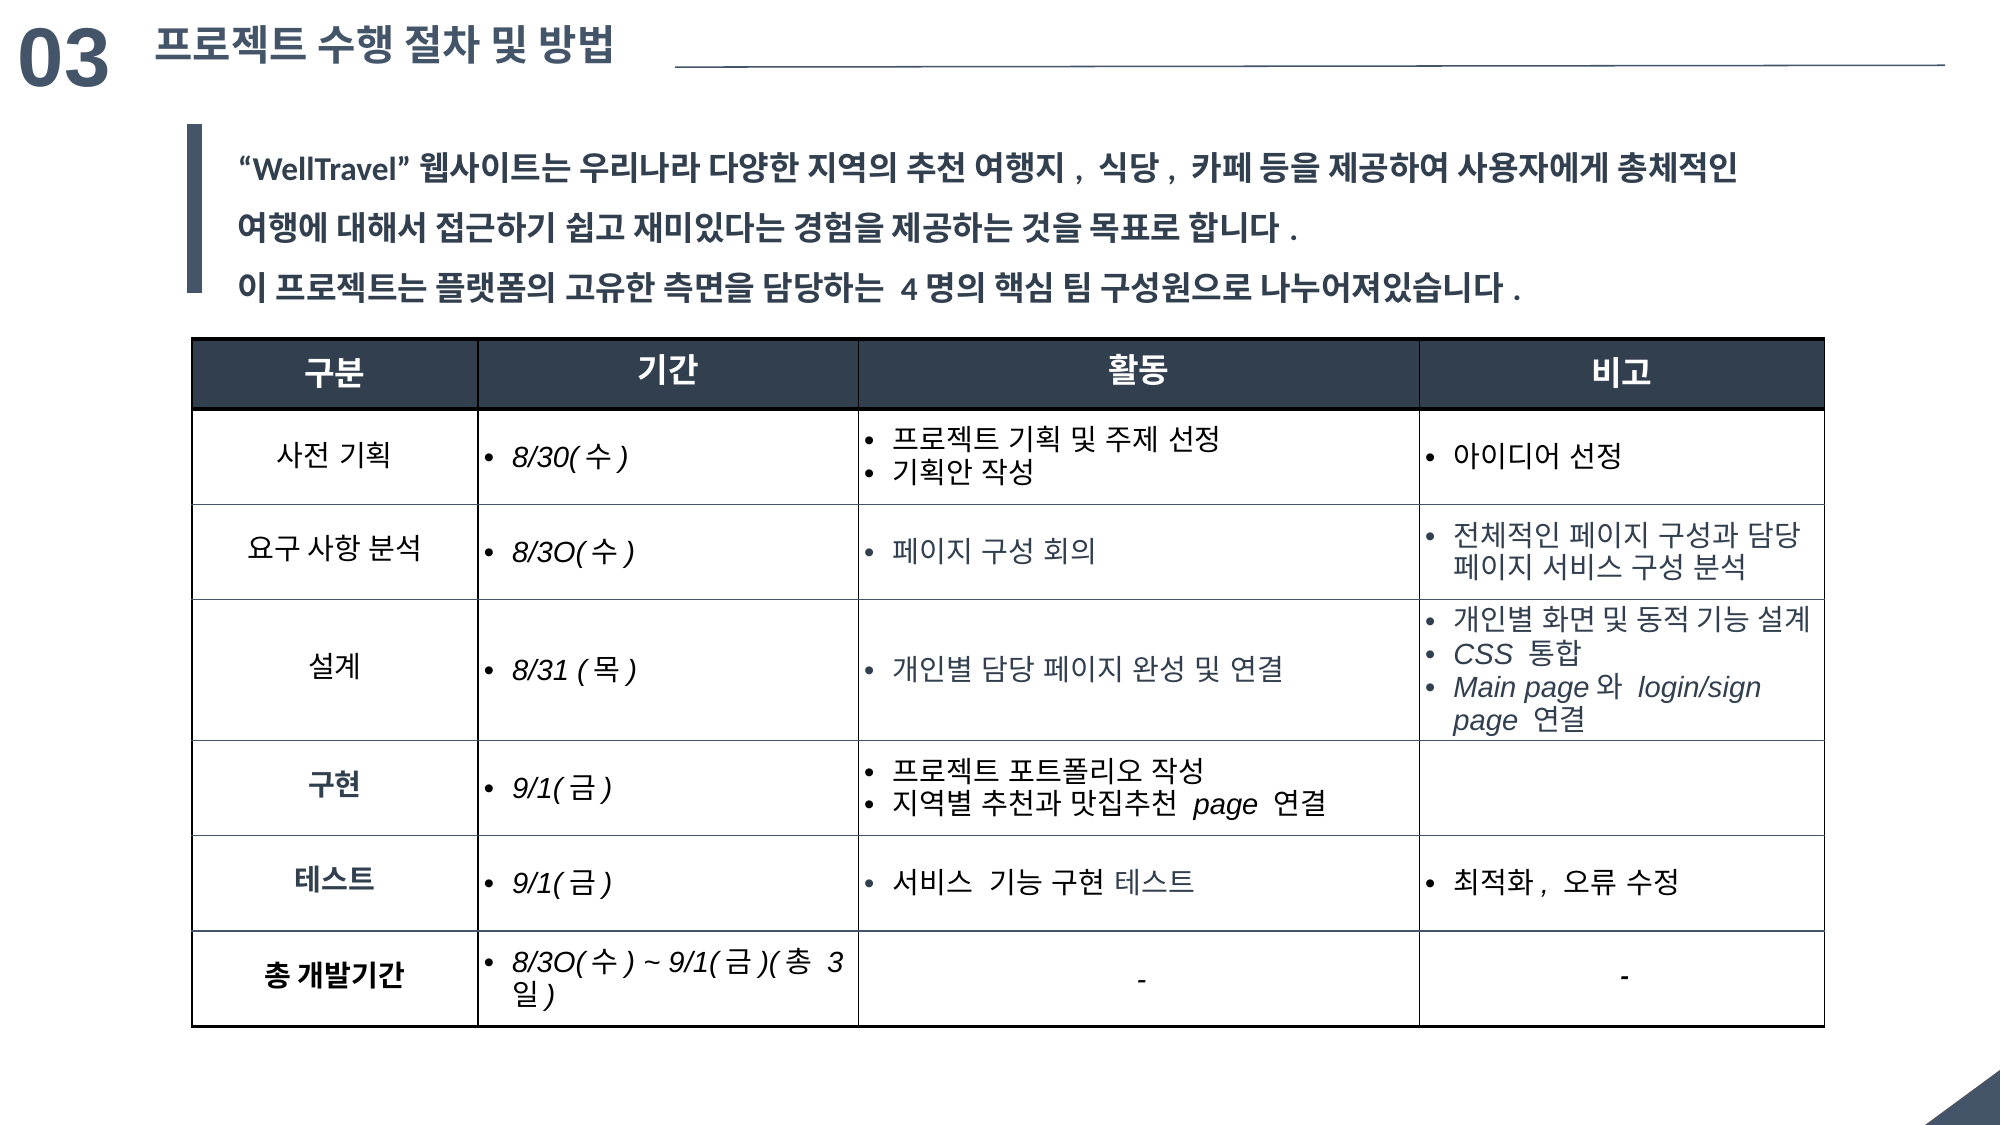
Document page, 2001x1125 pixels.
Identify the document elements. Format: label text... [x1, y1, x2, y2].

table_cell 페이지 구성 회의 [859, 505, 1419, 599]
table_cell 9/1(금) [479, 741, 858, 835]
table_cell 테스트 [193, 836, 477, 930]
table_cell 8/3O(수) ~ 9/1(금)(총 3일) [479, 932, 858, 1025]
table_cell 아이디어 선정 [1420, 411, 1824, 504]
table_header 비고 [1420, 341, 1824, 407]
table_cell 8/31 (목) [479, 600, 858, 740]
table_cell 총 개발기간 [193, 932, 477, 1025]
table_cell 8/3O(수) [479, 505, 858, 599]
table_cell 8/30(수) [479, 411, 858, 504]
table_header 활동 [859, 341, 1419, 407]
table_cell 서비스 기능 구현 테스트 [859, 836, 1419, 930]
table_cell 9/1(금) [479, 836, 858, 930]
table_cell 사전 기획 [193, 411, 477, 504]
table_cell 개인별 담당 페이지 완성 및 연결 [859, 600, 1419, 740]
table_cell 구현 [193, 741, 477, 835]
table_cell [1420, 741, 1824, 835]
table_cell 개인별 화면 및 동적 기능 설계 CSS 통합 Main page와 login/sign page 연결 [1420, 600, 1824, 740]
table_cell 프로젝트 기획 및 주제 선정 기획안 작성 [859, 411, 1419, 504]
text_box “WellTravel”웹사이트는 우리나라 다양한 지역의 추천 여행지, 식당, 카페 등을 제공하여 사용자에게 총체적인 여행에 대해서 접근하기 쉽고 재미있다는 경험을 제공하는 것을 목표로 합니다. 이 프로젝트는 플랫폼의 고유한 측면을 담당하는 4명의 핵심 팀 구성원으로 나누어져있습니다. [222, 119, 1794, 315]
table_header 기간 [479, 341, 858, 407]
table_cell 전체적인 페이지 구성과 담당 페이지 서비스 구성 분석 [1420, 505, 1824, 599]
table_cell 요구 사항 분석 [193, 505, 477, 599]
table_header 구분 [193, 341, 477, 407]
table_cell - [1420, 932, 1824, 1025]
text_box [188, 124, 202, 292]
table_cell 프로젝트 포트폴리오 작성 지역별 추천과 맛집추천 page 연결 [859, 741, 1419, 835]
text_box 프로젝트 수행 절차 및 방법 [139, 11, 692, 77]
table_cell 최적화, 오류 수정 [1420, 836, 1824, 930]
table_cell 설계 [193, 600, 477, 740]
table_cell - [859, 932, 1419, 1025]
text_box 03 [2, 0, 194, 111]
